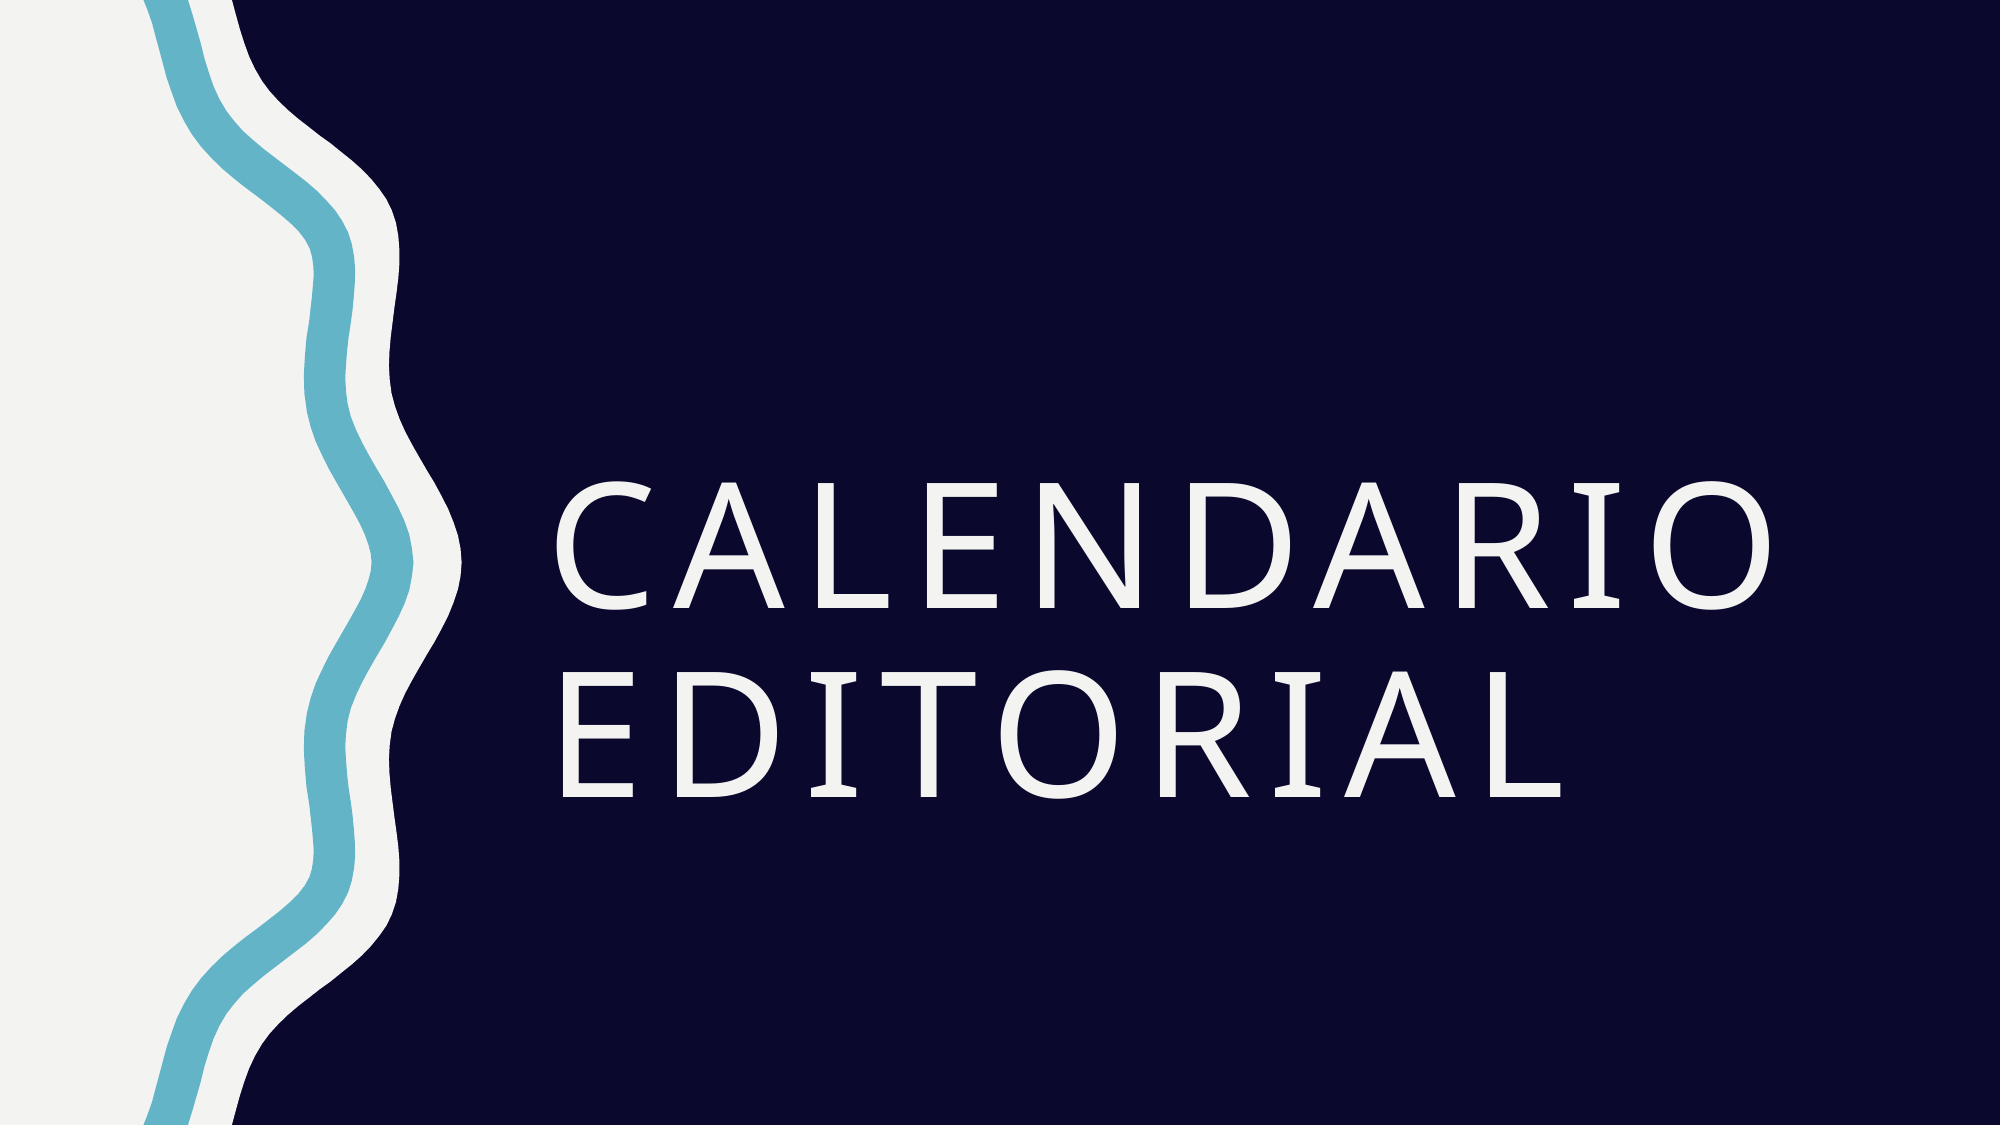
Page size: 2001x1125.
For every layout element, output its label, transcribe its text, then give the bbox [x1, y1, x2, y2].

title Calendario editorial [531, 176, 1875, 843]
